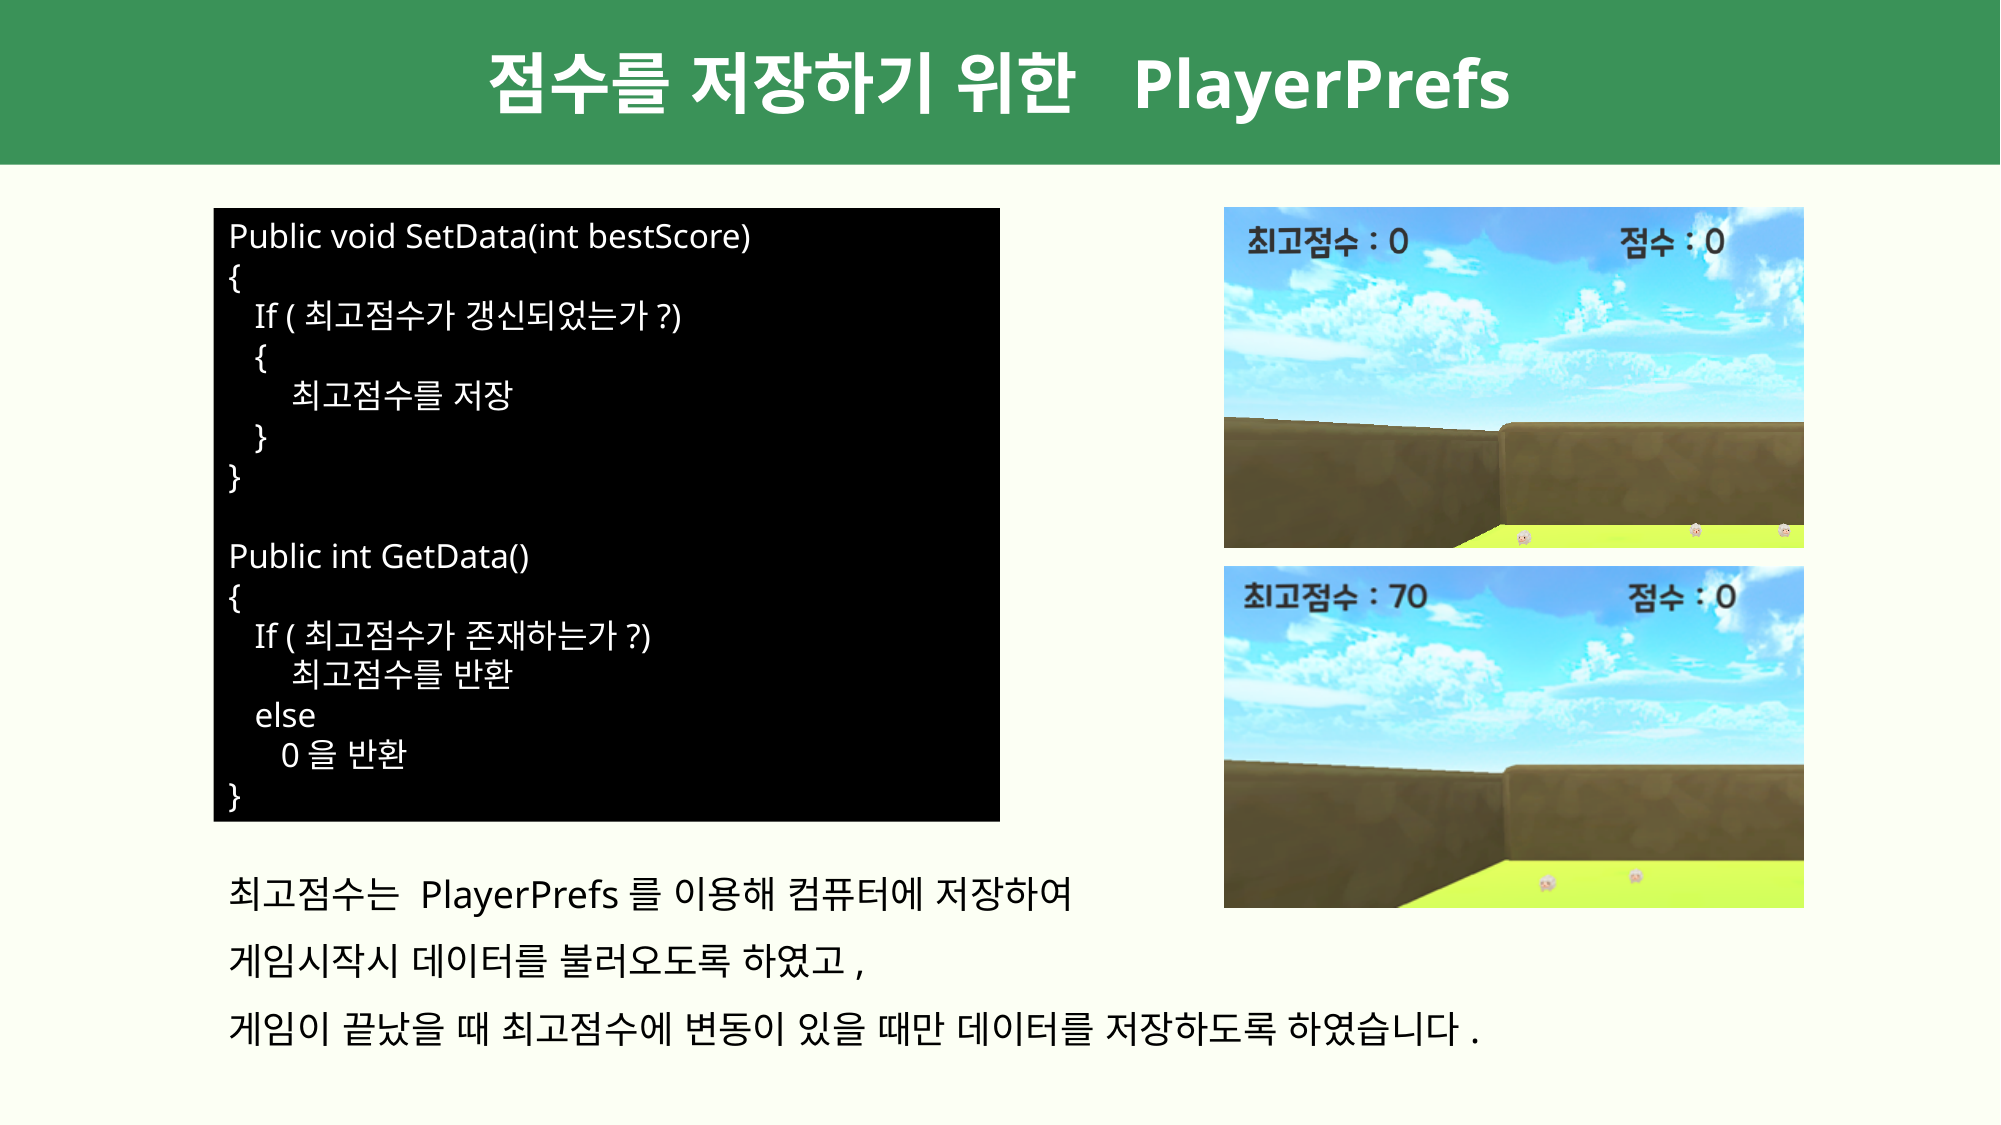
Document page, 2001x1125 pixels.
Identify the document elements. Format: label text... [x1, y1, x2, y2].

picture [1223, 207, 1804, 548]
text_box Public void SetData(int bestScore) { If (최고점수가 갱신되었는가?) { 최고점수를 저장 } } Public int GetData() { If (최고점수가 존재하는가?) 최고점수를 반환 else 0을 반환 } [213, 208, 1000, 822]
text_box 최고점수는 PlayerPrefs를 이용해 컴퓨터에 저장하여 게임시작시 데이터를 불러오도록 하였고, 게임이 끝났을 때 최고점수에 변동이 있을 때만 데이터를 저장하도록 하였습니다. [213, 840, 1662, 1058]
text_box 점수를 저장하기 위한 PlayerPrefs [0, 0, 2000, 166]
picture [1223, 566, 1804, 908]
